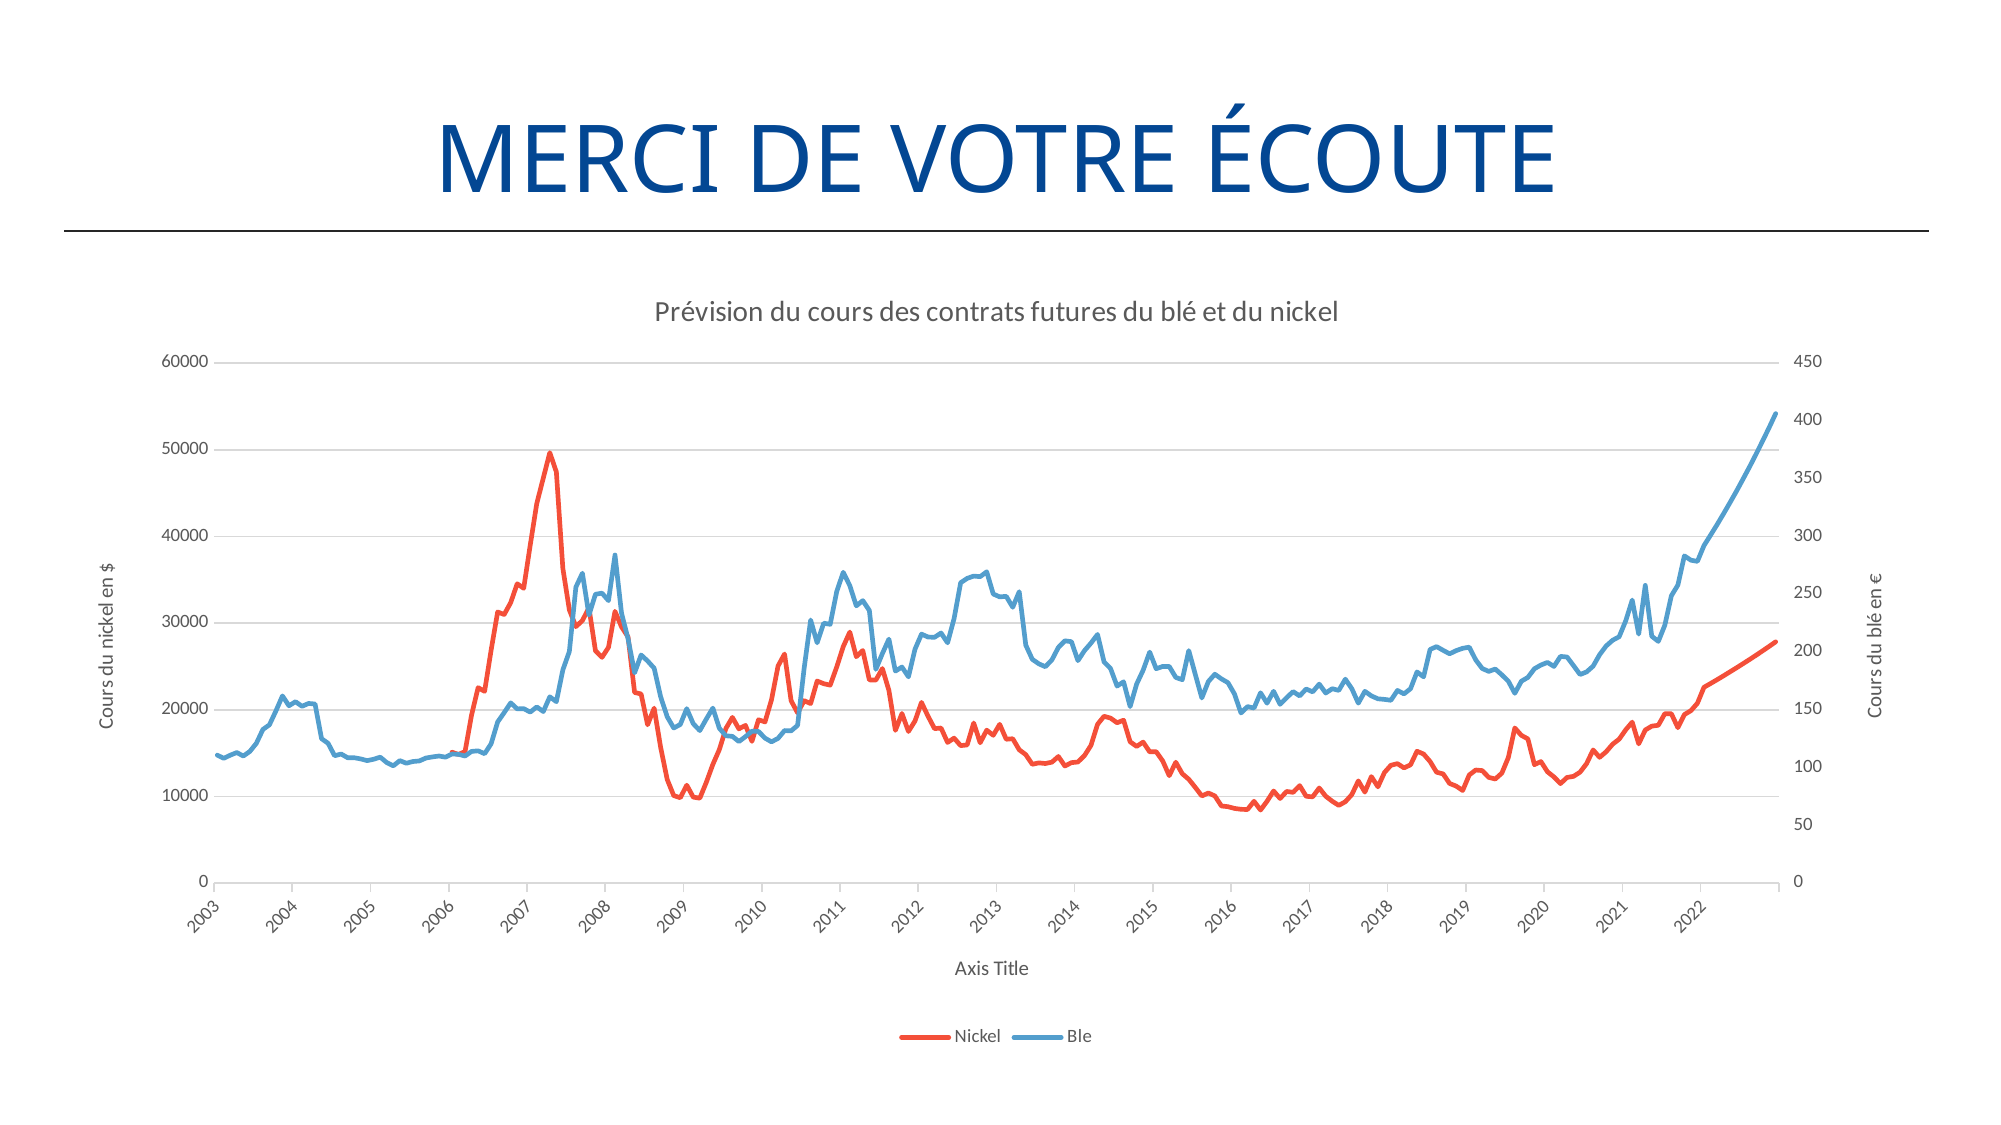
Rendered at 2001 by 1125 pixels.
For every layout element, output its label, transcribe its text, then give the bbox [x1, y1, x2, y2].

title Merci de votre écoute [64, 55, 1930, 221]
chart [64, 267, 1930, 1053]
